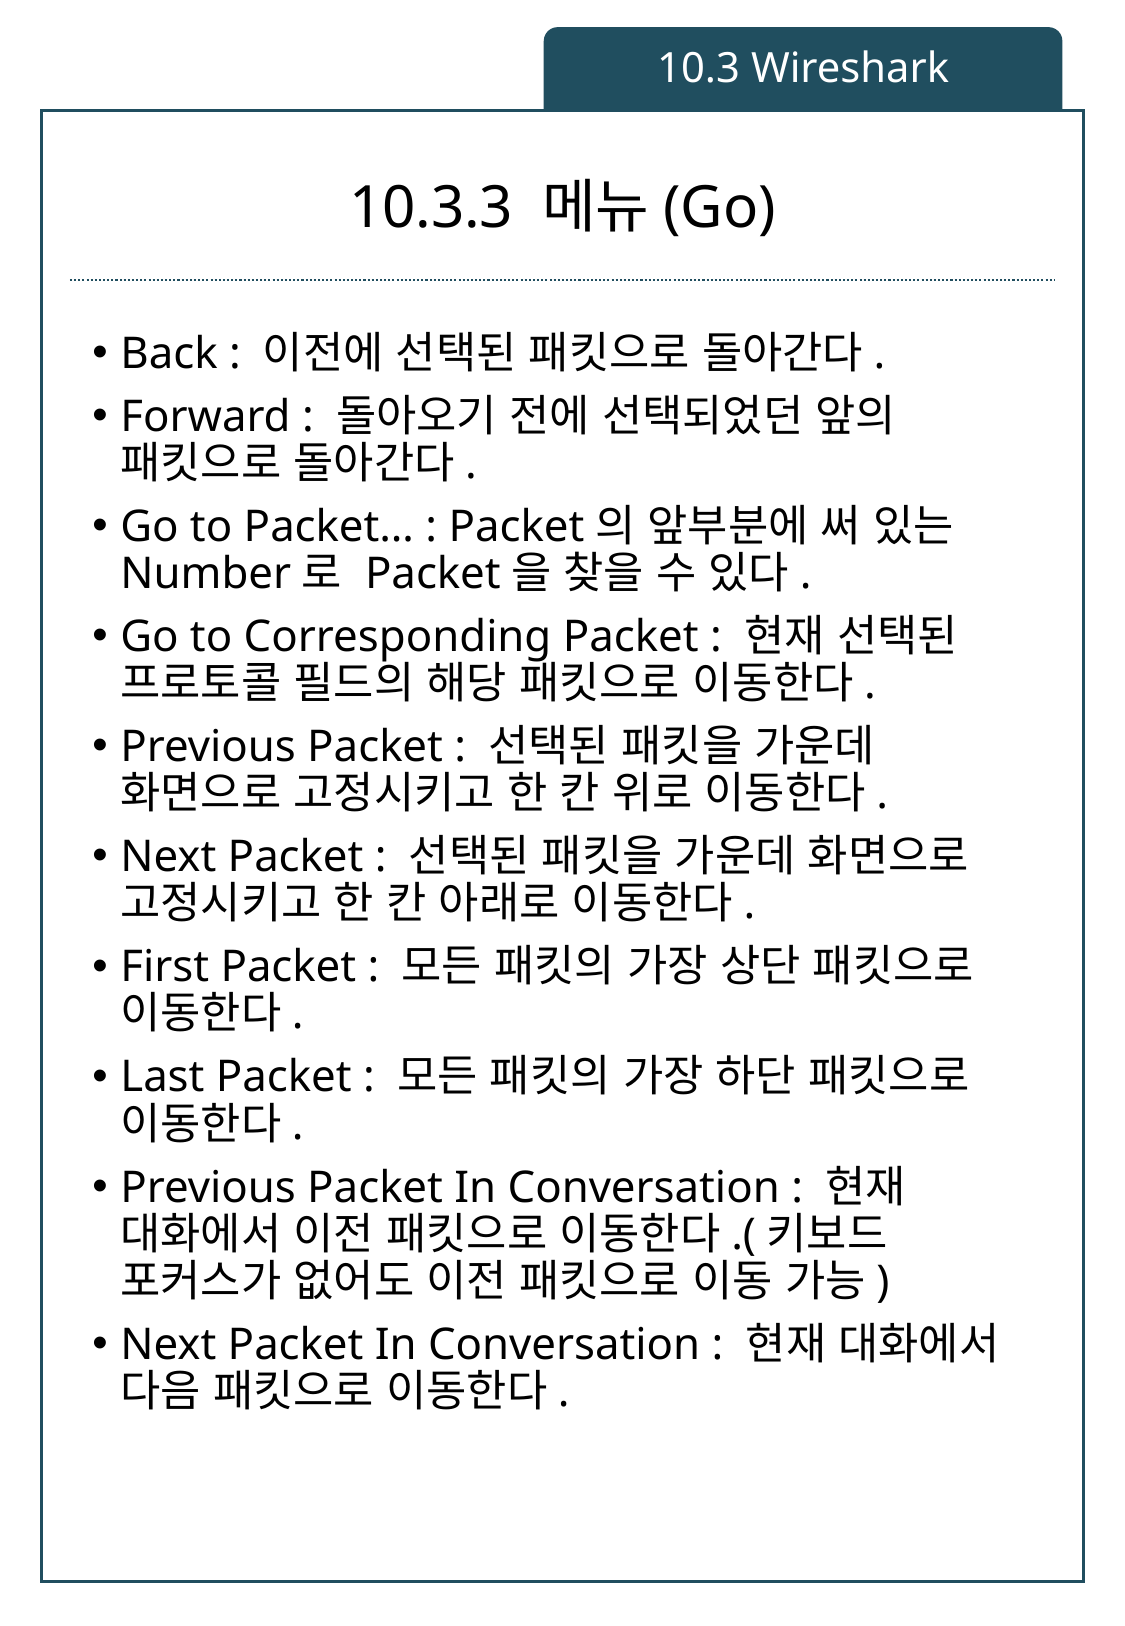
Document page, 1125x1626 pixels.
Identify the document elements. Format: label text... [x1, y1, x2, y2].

list Back : 이전에 선택된 패킷으로 돌아간다. Forward : 돌아오기 전에 선택되었던 앞의 패킷으로 돌아간다. Go to Packet… : Packet의 앞부분에 써 있는 Number로 Packet을 찾을 수 있다. Go to Corresponding Packet : 현재 선택된 프로토콜 필드의 해당 패킷으로 이동한다. Previous Packet : 선택된 패킷을 가운데 화면으로 고정시키고 한 칸 위로 이동한다. Next Packet : 선택된 패킷을 가운데 화면으로 고정시키고 한 칸 아래로 이동한다. First Packet : 모든 패킷의 가장 상단 패킷으로 이동한다. Last Packet : 모든 패킷의 가장 하단 패킷으로 이동한다. Previous Packet In Conversation : 현재 대화에서 이전 패킷으로 이동한다.(키보드 포커스가 없어도 이전 패킷으로 이동 가능) Next Packet In Conversation : 현재 대화에서 다음 패킷으로 이동한다. [77, 322, 1046, 1464]
text_box [542, 26, 1064, 112]
text_box 10.3 Wireshark [560, 35, 1046, 103]
title 10.3.3 메뉴(Go) [77, 150, 1048, 268]
text_box [41, 109, 1084, 1582]
